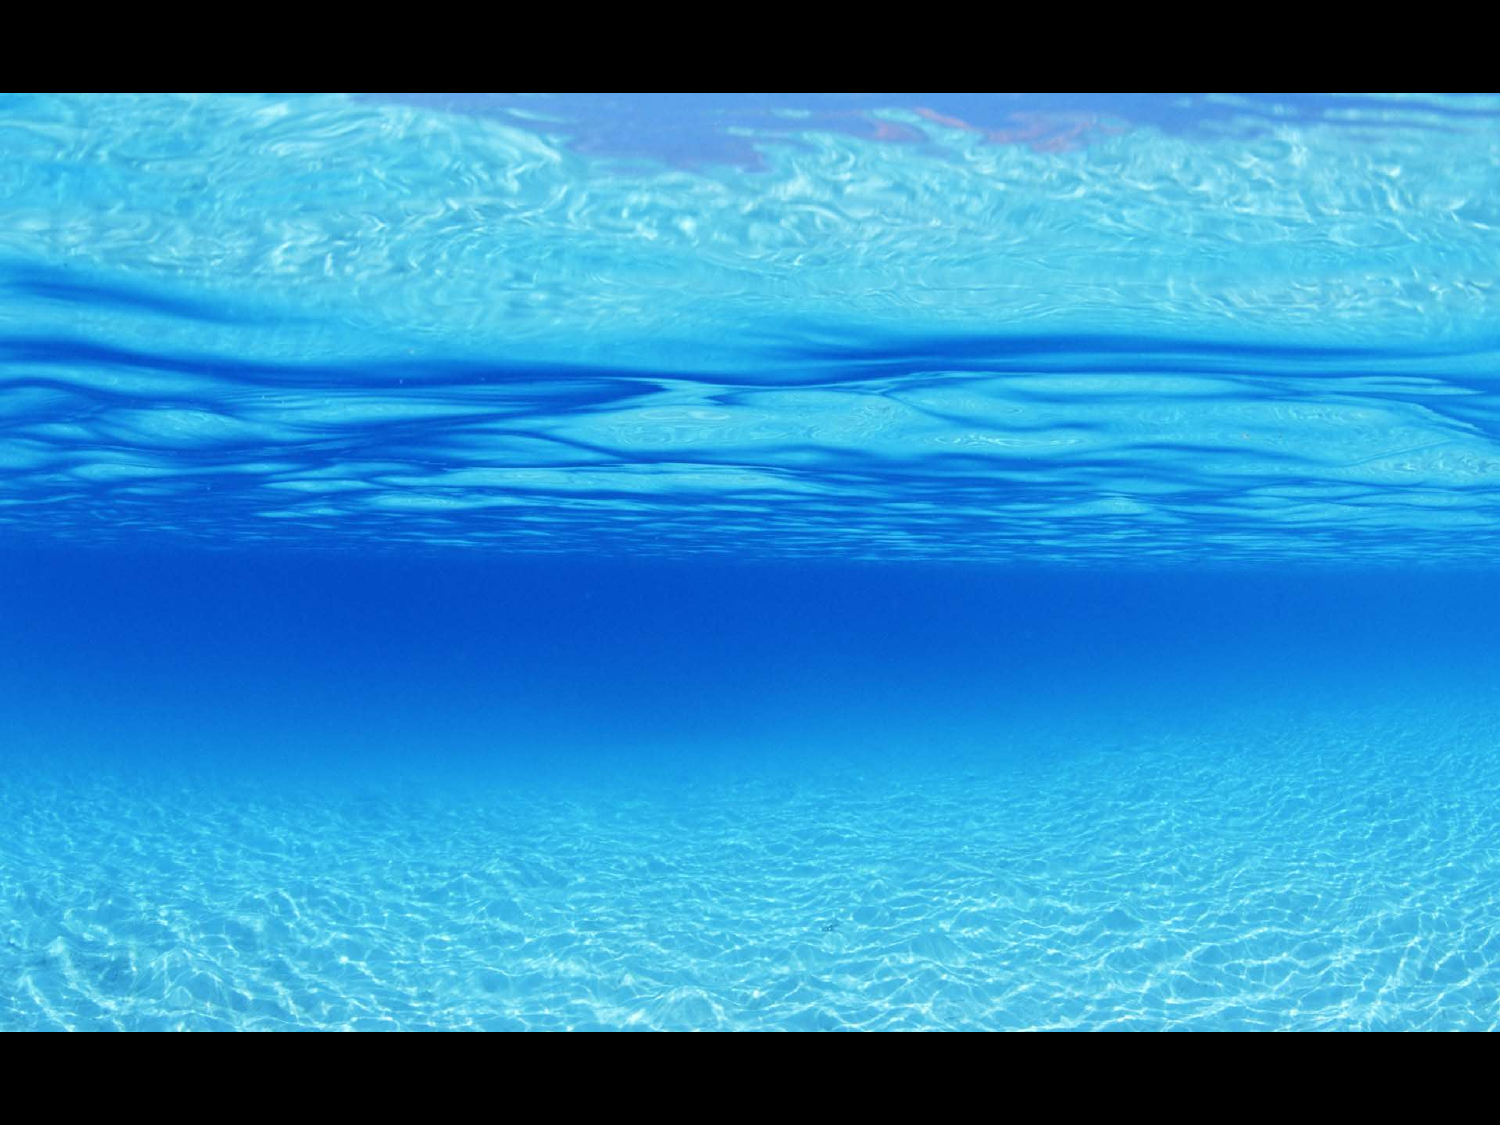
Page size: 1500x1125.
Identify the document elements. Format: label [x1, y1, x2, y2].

picture [0, 93, 1500, 1032]
